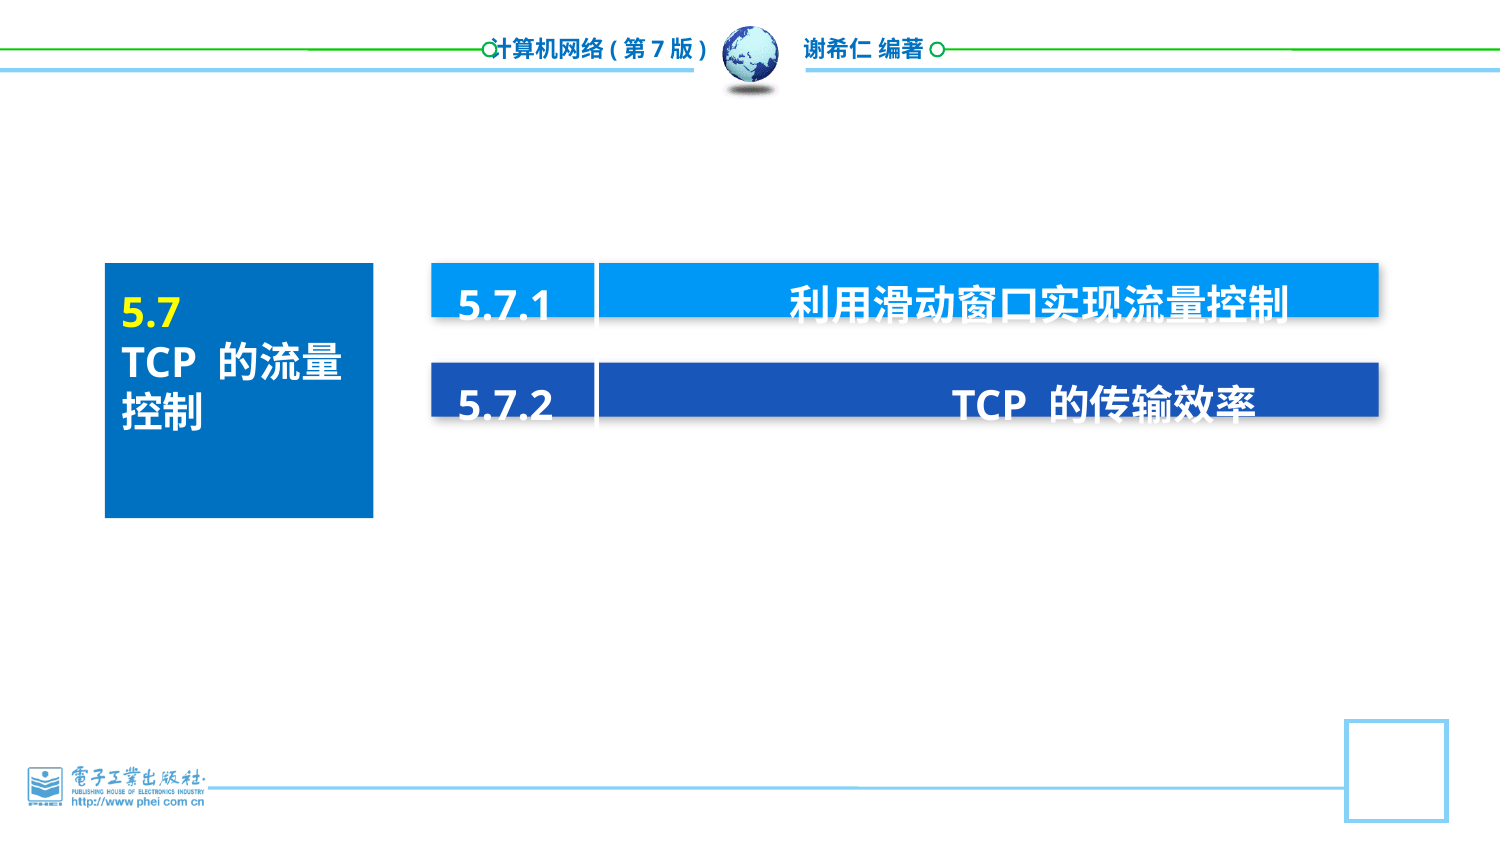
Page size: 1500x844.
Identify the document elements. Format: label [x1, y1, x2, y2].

picture [23, 764, 208, 809]
text_box [104, 263, 374, 519]
text_box [431, 221, 1379, 547]
picture [720, 24, 780, 100]
